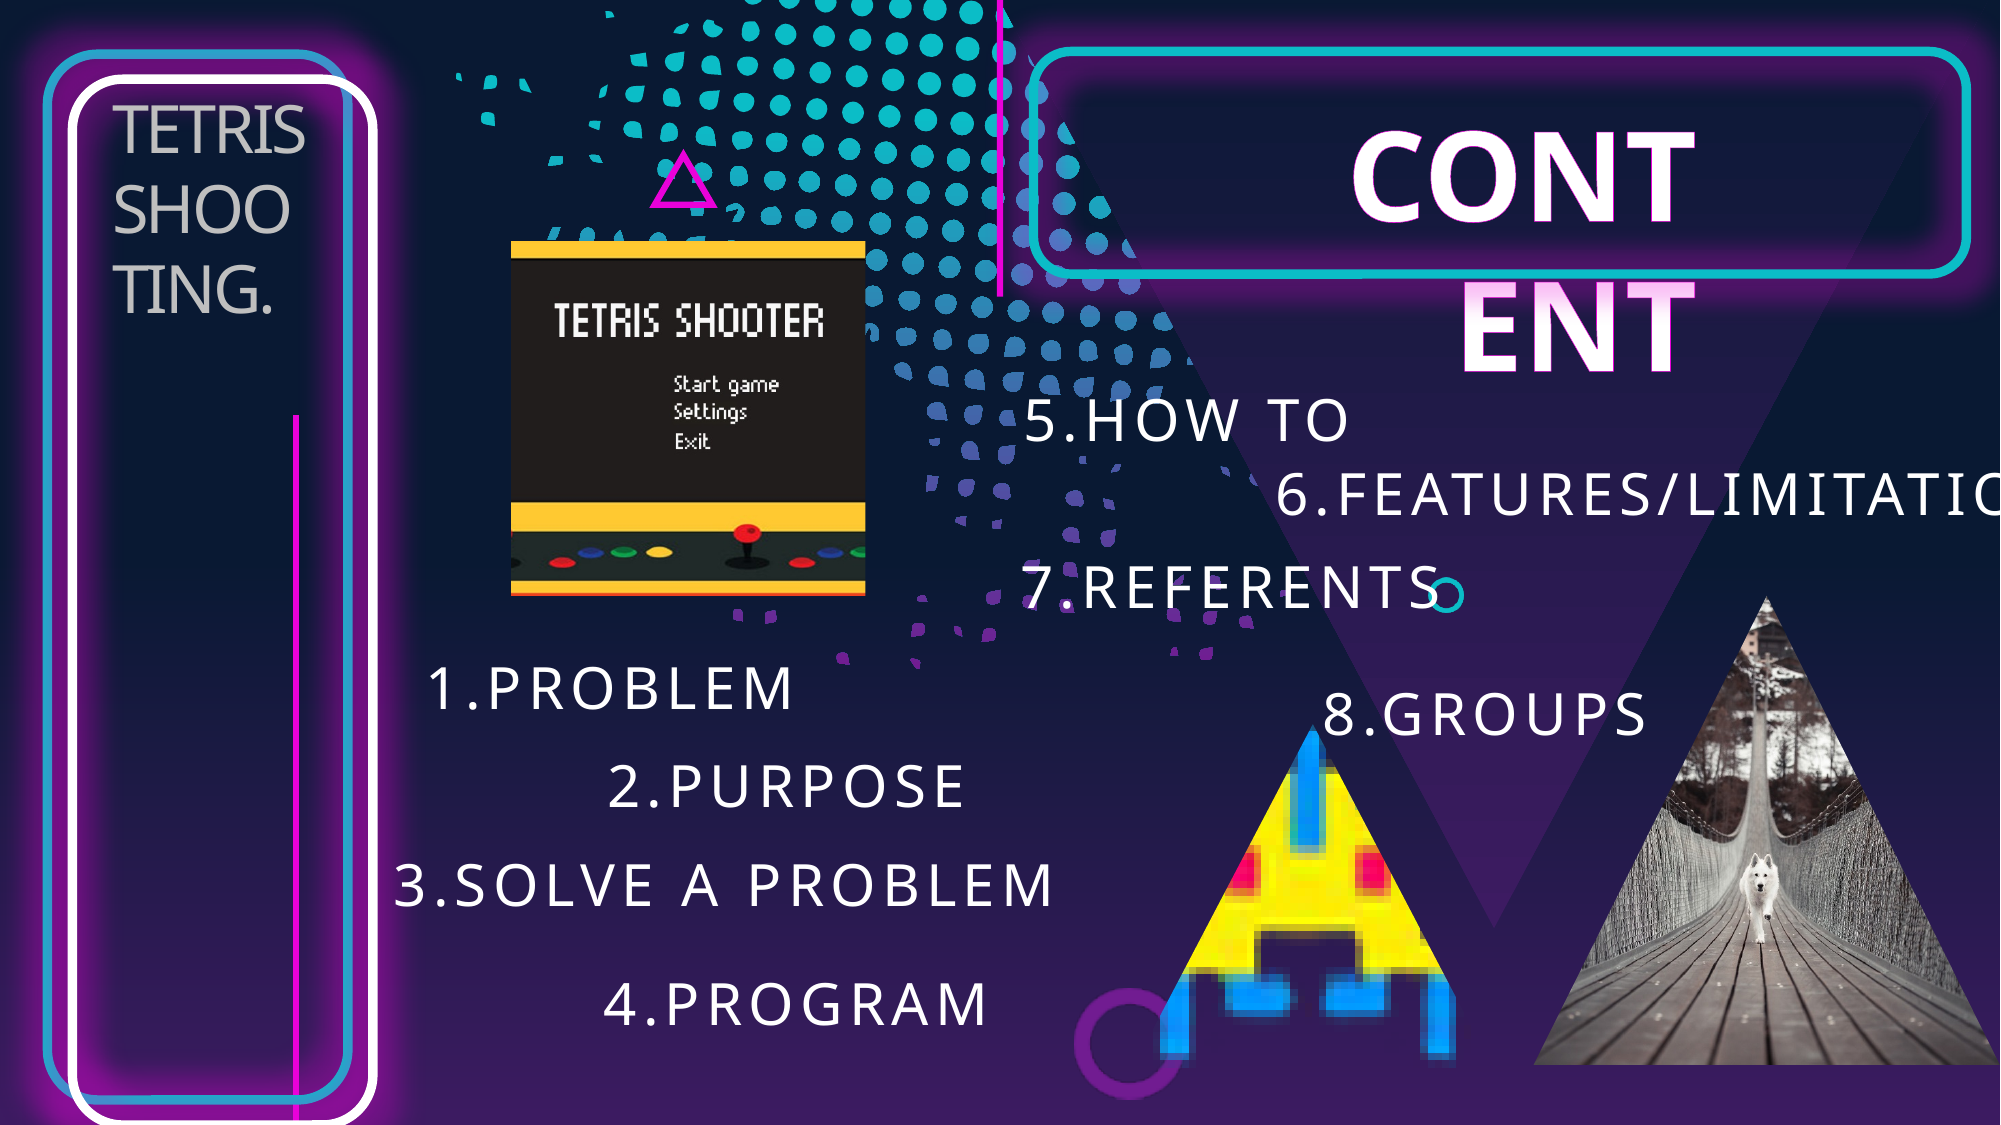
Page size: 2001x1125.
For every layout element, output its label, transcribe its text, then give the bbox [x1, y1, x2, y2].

text_box 3.SOLVE A PROBLEM [379, 841, 1070, 926]
text_box [71, 78, 374, 1125]
picture [1428, 577, 1464, 613]
text_box 5.HOW TO [1008, 375, 1366, 461]
picture [1074, 724, 1494, 1100]
text_box 4.PROGRAM [589, 960, 1004, 1045]
text_box [1032, 50, 1968, 276]
text_box 6.FEATURES/LIMITATION [1260, 449, 2000, 534]
picture [1533, 595, 2000, 1065]
text_box 8.GROUPS [1308, 669, 1533, 755]
text_box 7.REFERENTS [1005, 543, 1456, 628]
text_box TETRIS SHOOTING. [97, 79, 324, 334]
text_box 2.PURPOSE [592, 742, 980, 827]
picture [511, 241, 866, 596]
text_box 1.PROBLEM [411, 643, 810, 729]
text_box CONTENT [1287, 314, 1713, 404]
